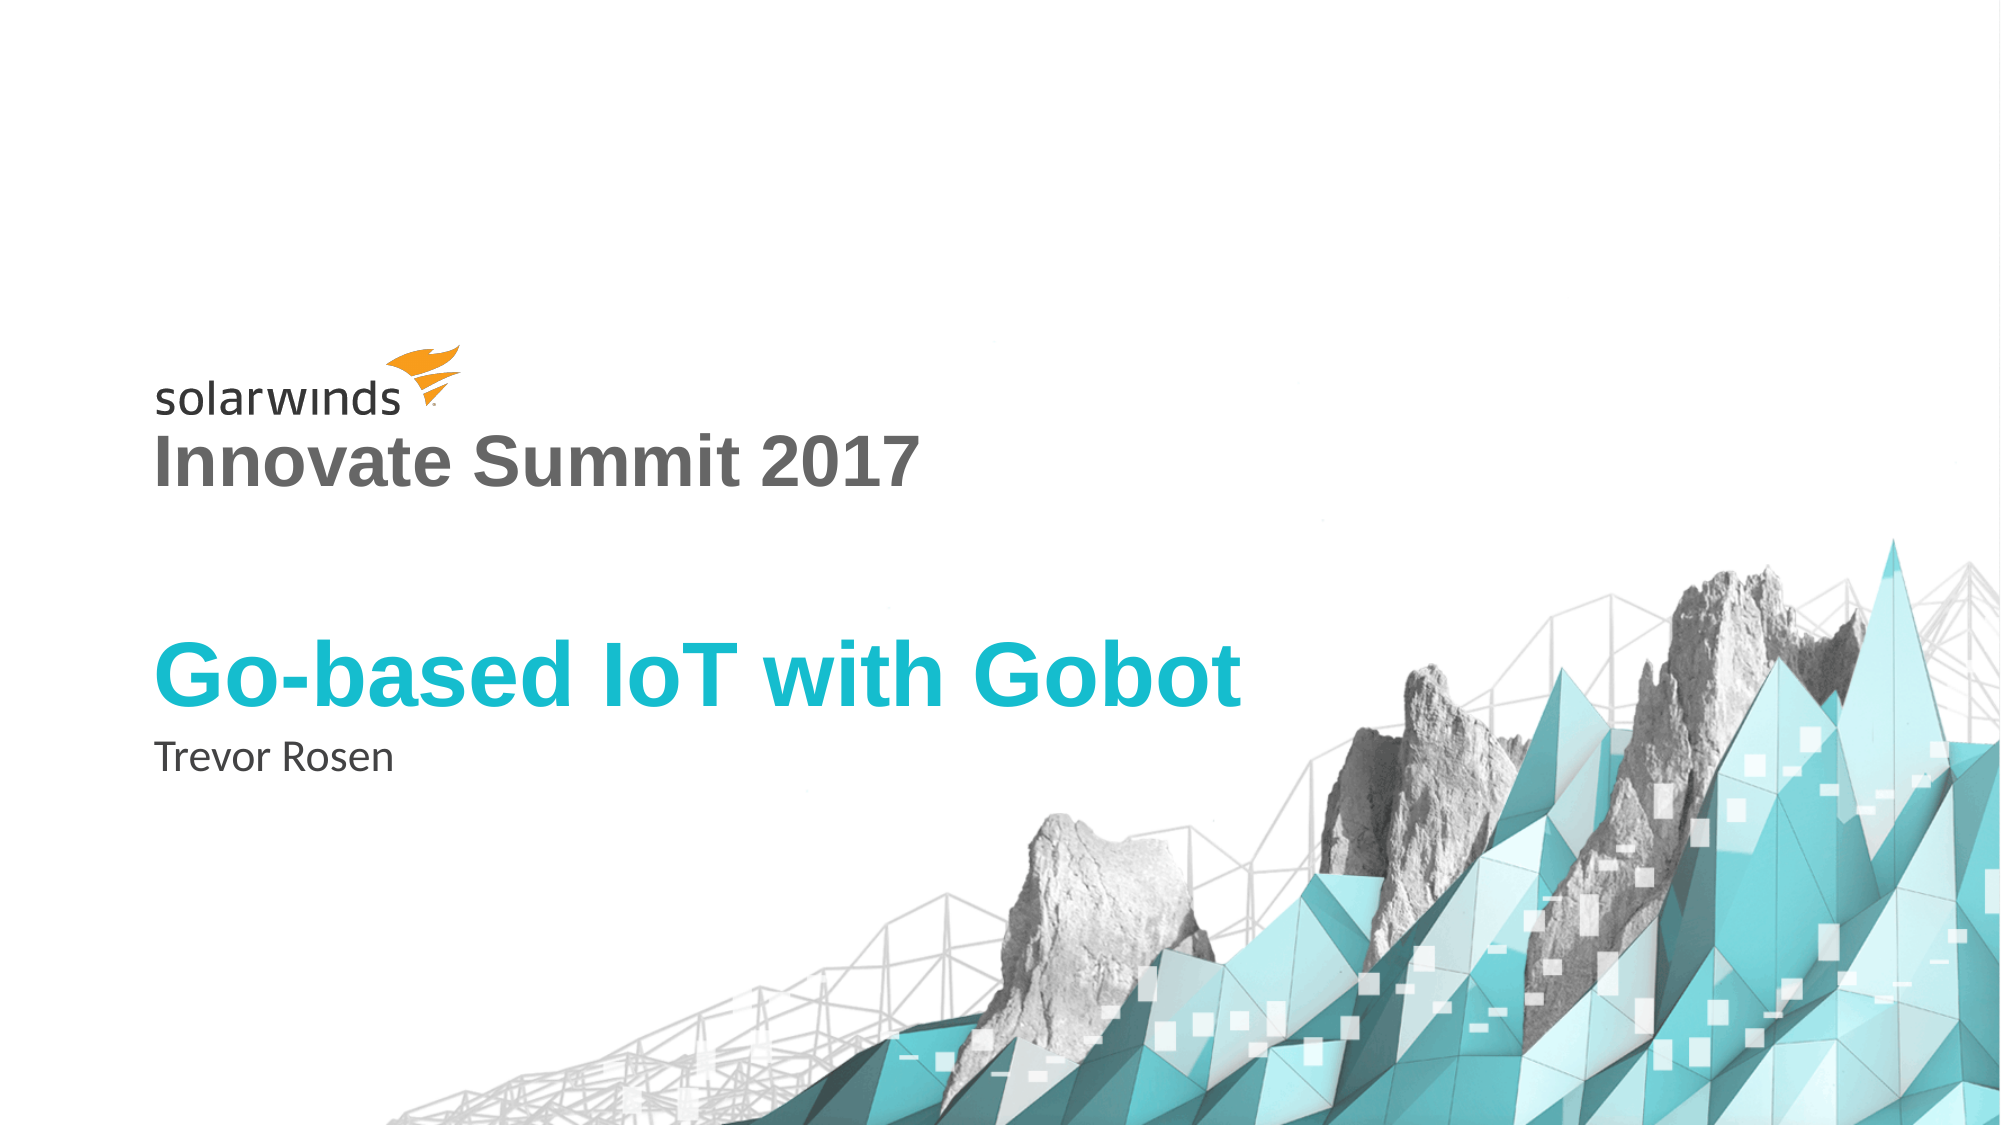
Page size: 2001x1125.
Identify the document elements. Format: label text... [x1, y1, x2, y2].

picture [0, 0, 2001, 1125]
list Trevor Rosen [138, 717, 1565, 783]
title Go-based IoT with Gobot [138, 672, 1565, 717]
